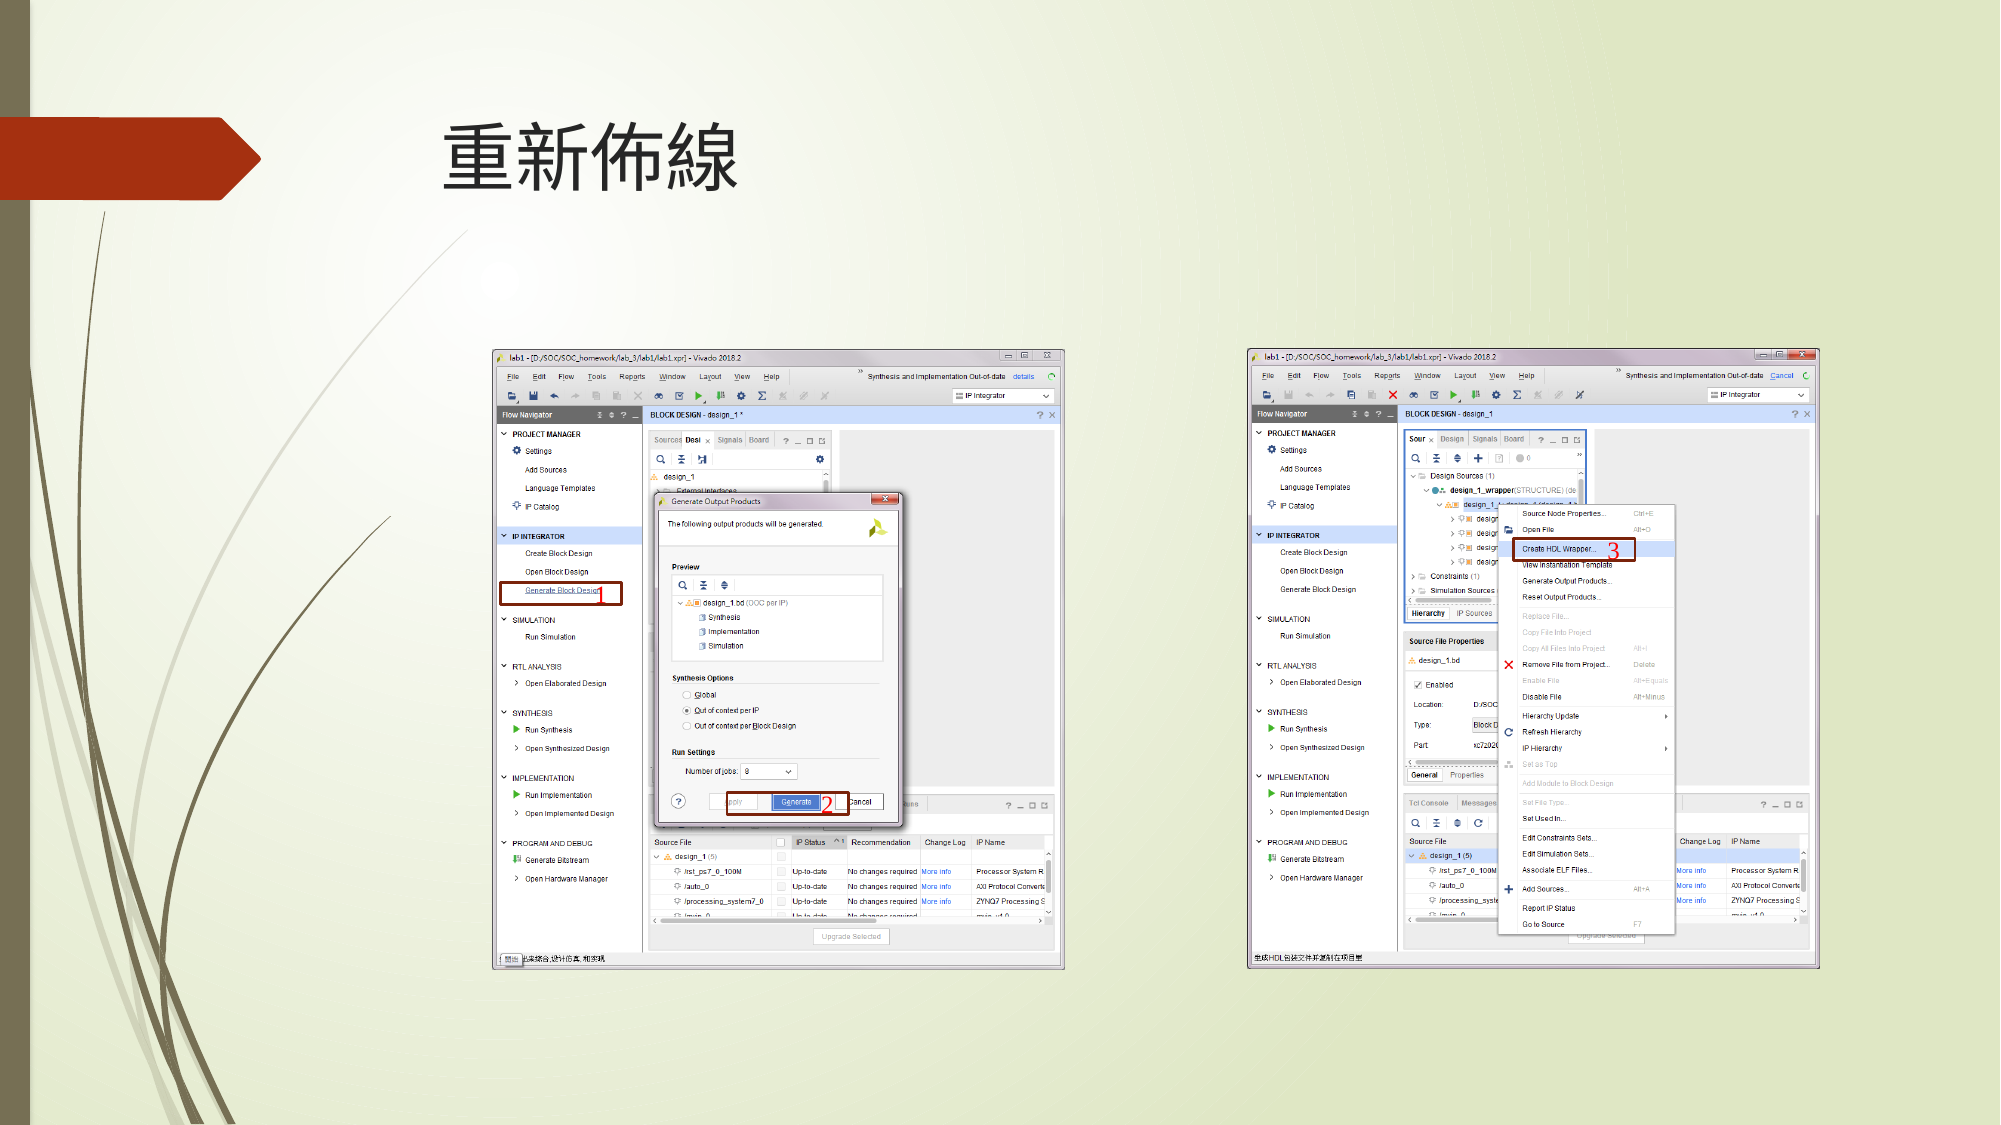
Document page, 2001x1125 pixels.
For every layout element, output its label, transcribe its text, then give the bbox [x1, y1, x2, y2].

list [1247, 348, 1820, 969]
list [492, 349, 1065, 971]
title 重新佈線 [425, 102, 1888, 313]
